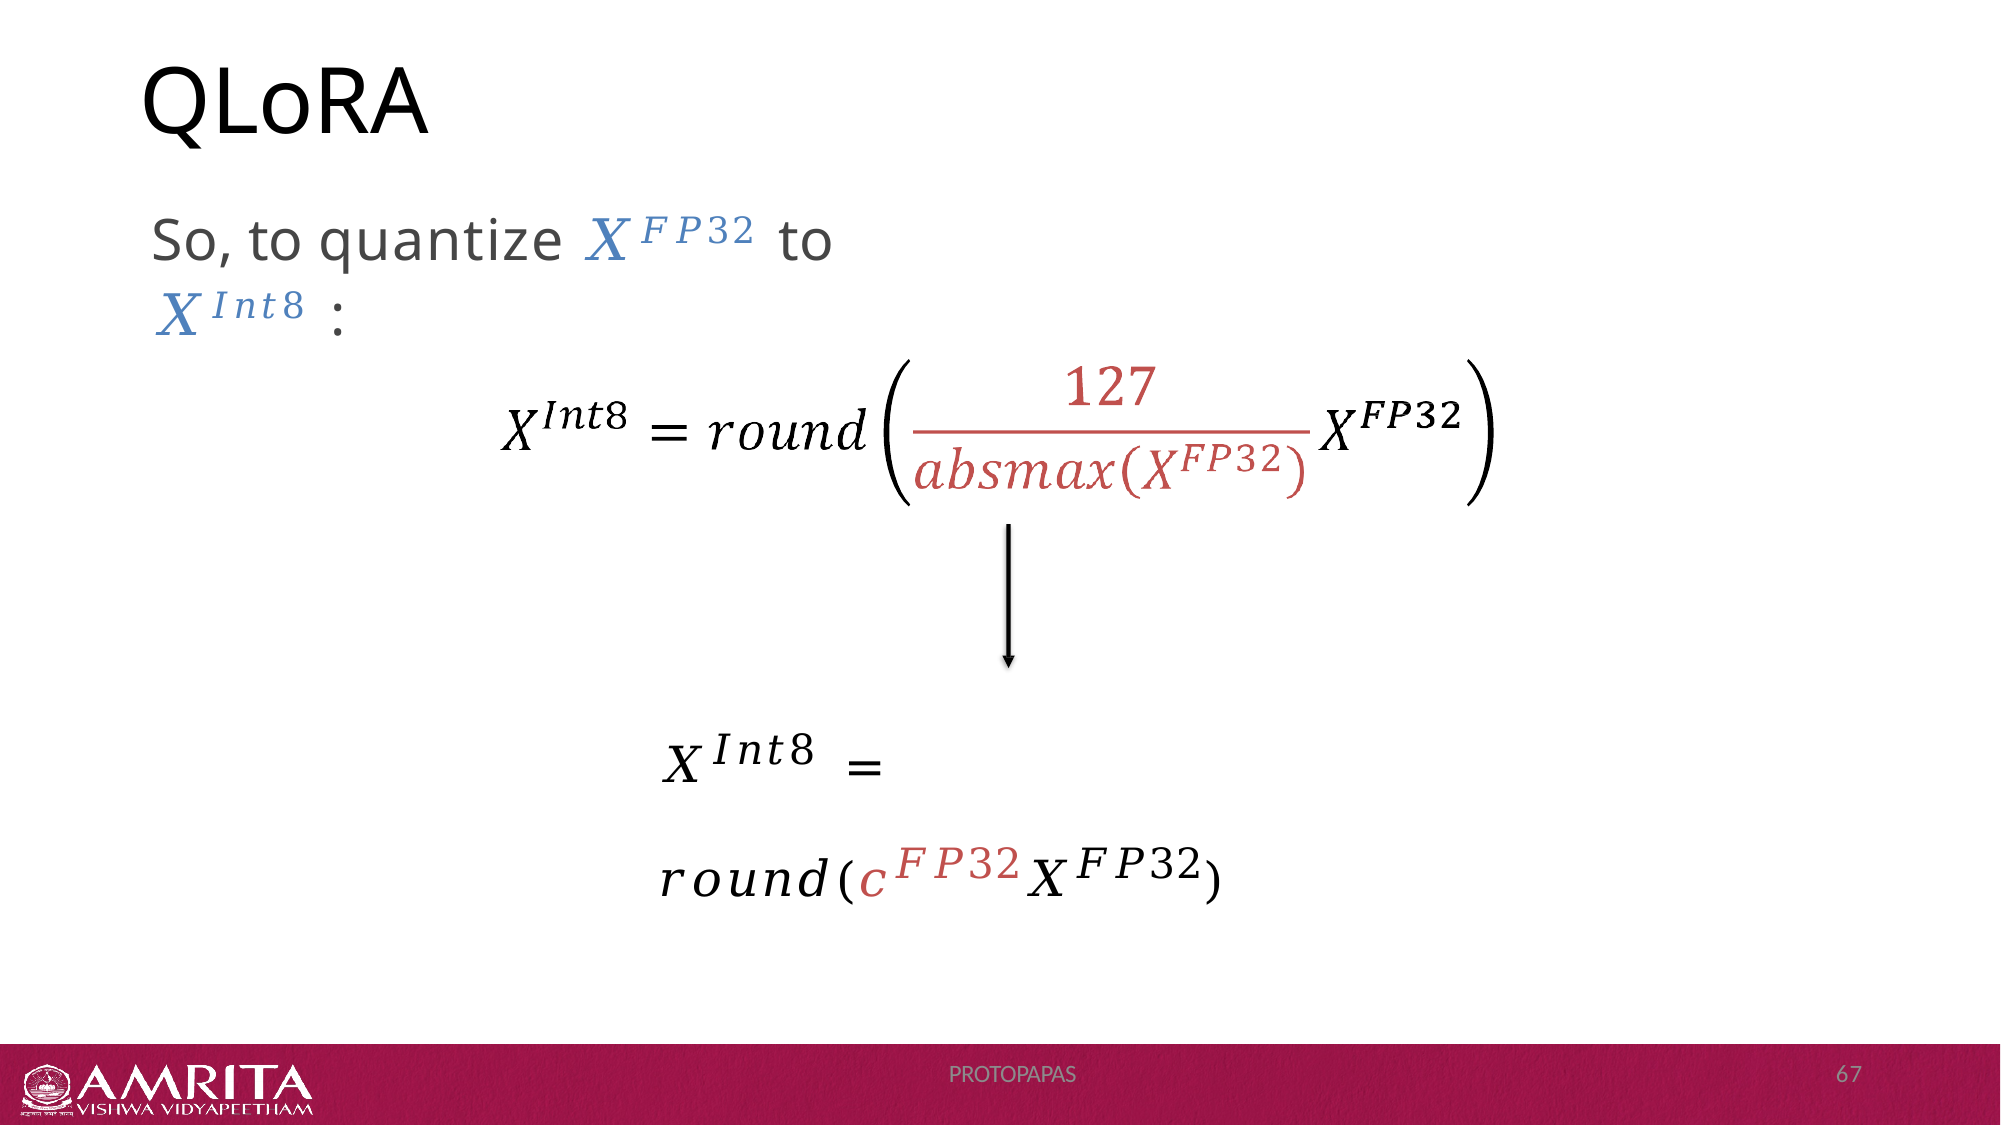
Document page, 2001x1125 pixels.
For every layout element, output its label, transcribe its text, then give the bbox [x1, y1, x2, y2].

picture [0, 1044, 2001, 1125]
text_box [985, 518, 1031, 693]
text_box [500, 401, 626, 450]
text_box [651, 436, 687, 441]
title QLoRA [137, 39, 1863, 152]
footer Protopapas [662, 1042, 1338, 1103]
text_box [883, 359, 1494, 507]
slide_number 67 [1412, 1042, 1863, 1103]
picture [708, 408, 866, 450]
text_box 𝑋𝐼𝑛𝑡8 = 𝑟𝑜𝑢𝑛𝑑(𝑐𝐹𝑃32𝑋𝐹𝑃32) [652, 676, 1364, 907]
text_box So, to quantize 𝑋𝐹𝑃32 to 𝑋𝐼𝑛𝑡8 : [145, 195, 963, 349]
text_box [651, 425, 687, 429]
